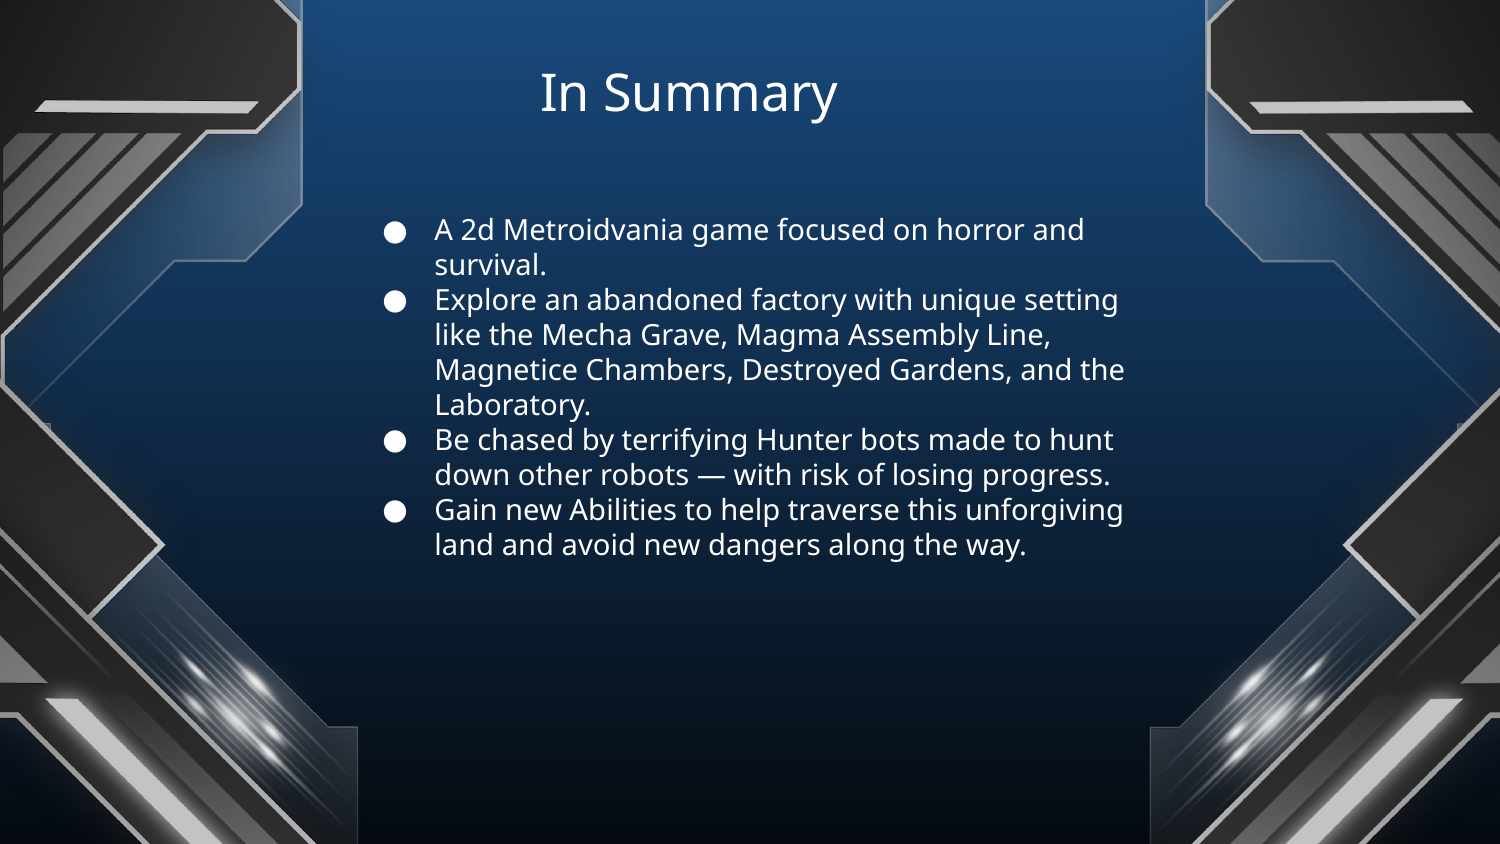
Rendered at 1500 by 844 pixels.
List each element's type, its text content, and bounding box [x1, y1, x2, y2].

picture [0, 0, 467, 844]
subtitle In Summary [525, 35, 975, 124]
text_box A 2d Metroidvania game focused on horror and survival. Explore an abandoned factory with unique setting like the Mecha Grave, Magma Assembly Line, Magnetice Chambers, Destroyed Gardens, and the Laboratory. Be chased by terrifying Hunter bots made to hunt down other robots — with risk of losing progress. Gain new Abilities to help traverse this unforgiving land and avoid new dangers along the way. [472, 196, 1035, 576]
picture [1040, 0, 1500, 844]
